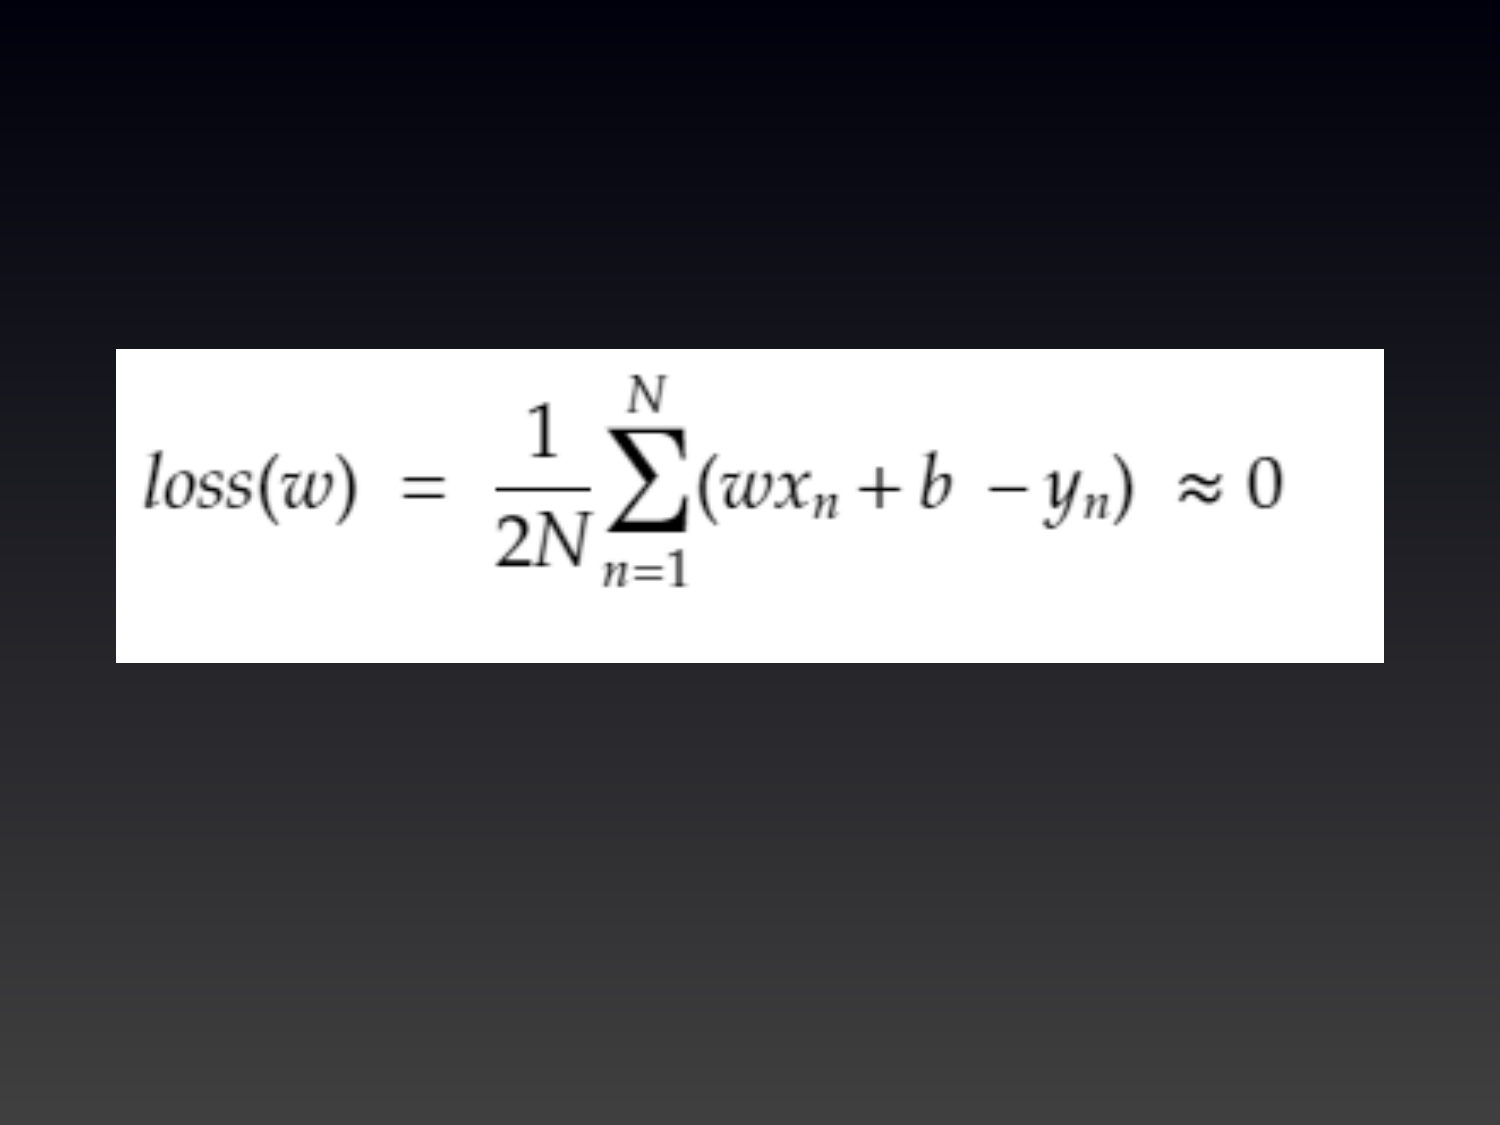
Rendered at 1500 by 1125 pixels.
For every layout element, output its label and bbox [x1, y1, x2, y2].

picture [116, 349, 1384, 663]
